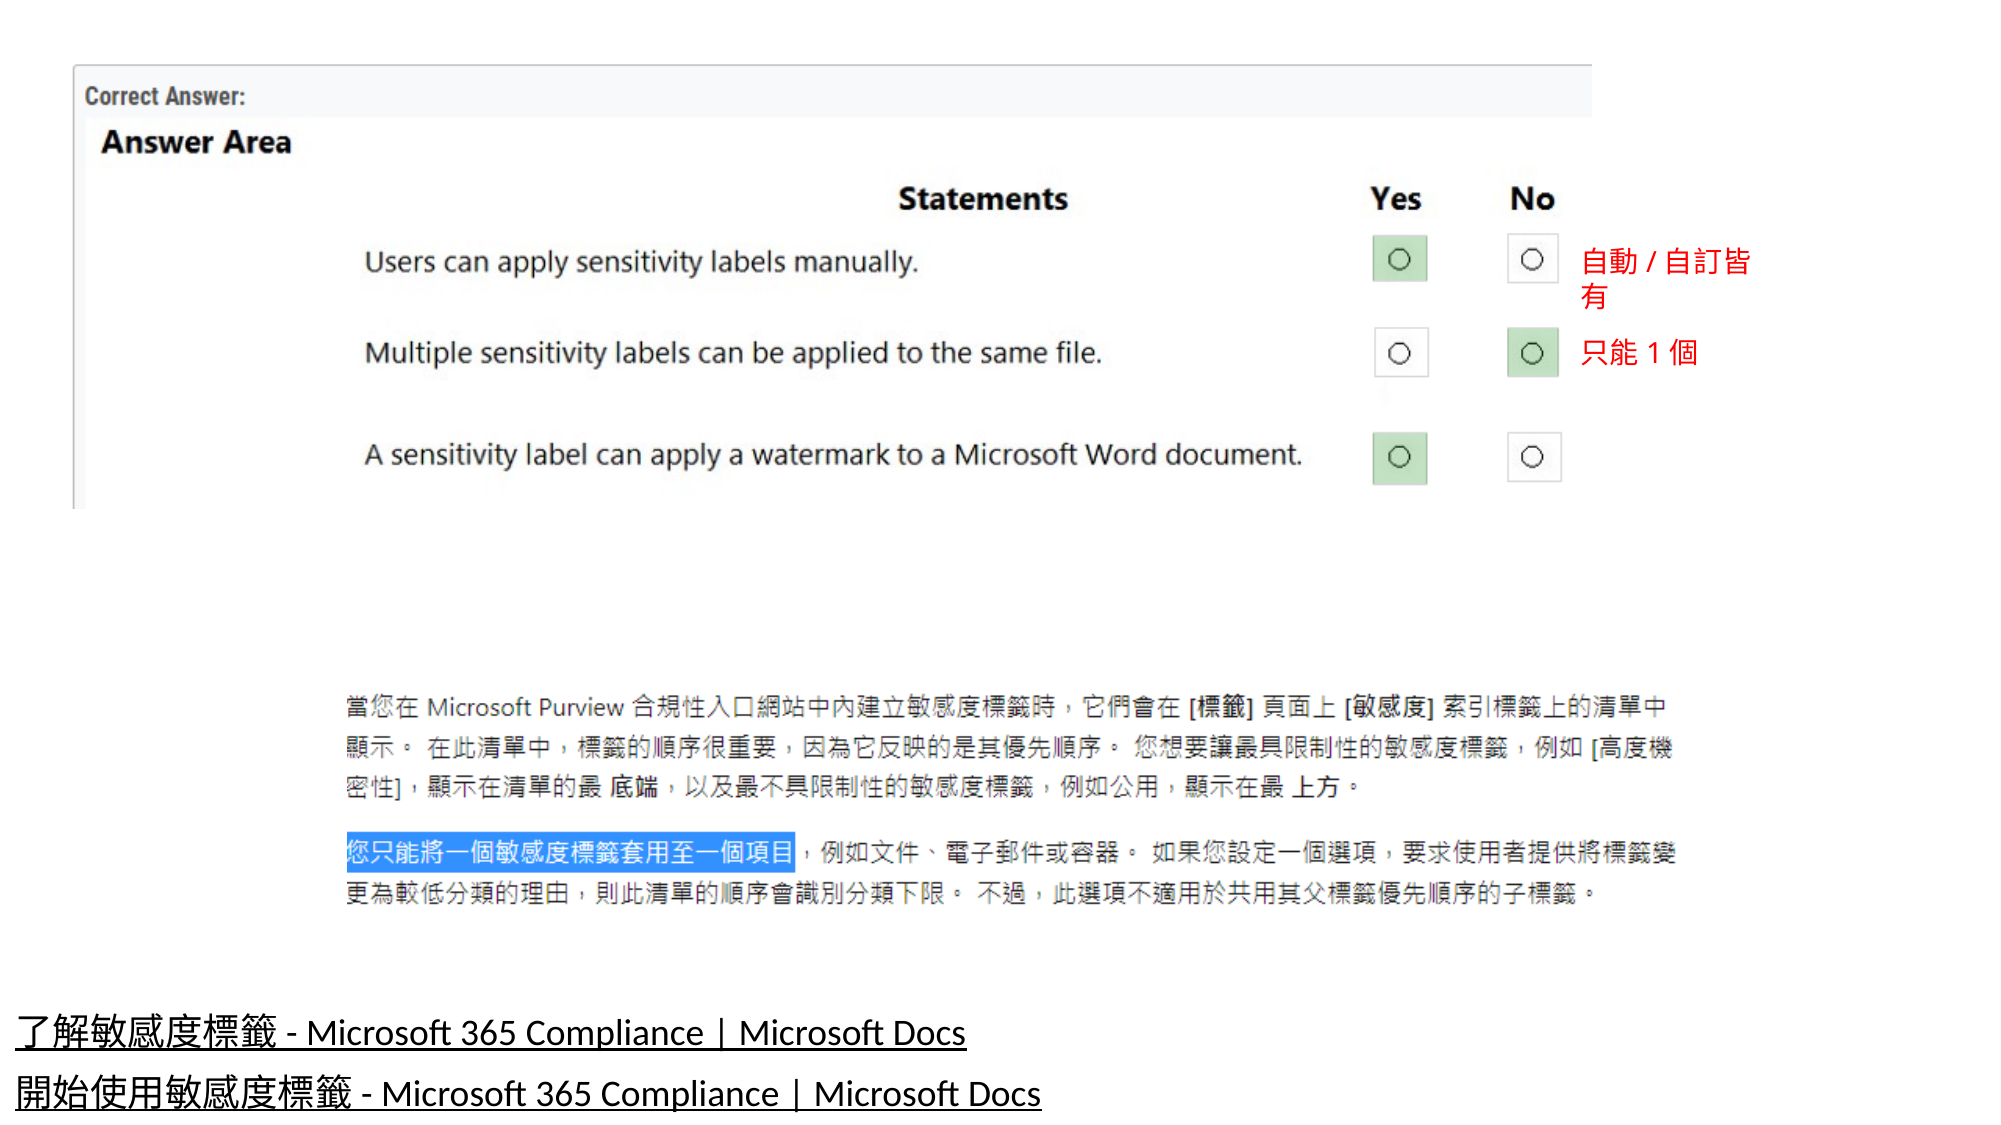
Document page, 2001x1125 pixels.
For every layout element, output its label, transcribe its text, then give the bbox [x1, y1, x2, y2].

picture [70, 63, 1592, 510]
text_box 了解敏感度標籤 - Microsoft 365 Compliance | Microsoft Docs [0, 1000, 1005, 1061]
text_box 開始使用敏感度標籤 - Microsoft 365 Compliance | Microsoft Docs [0, 1061, 1205, 1122]
text_box 只能1個 [1597, 326, 1790, 377]
text_box 自動/自訂皆有 [1597, 235, 1790, 321]
picture [346, 690, 1691, 909]
